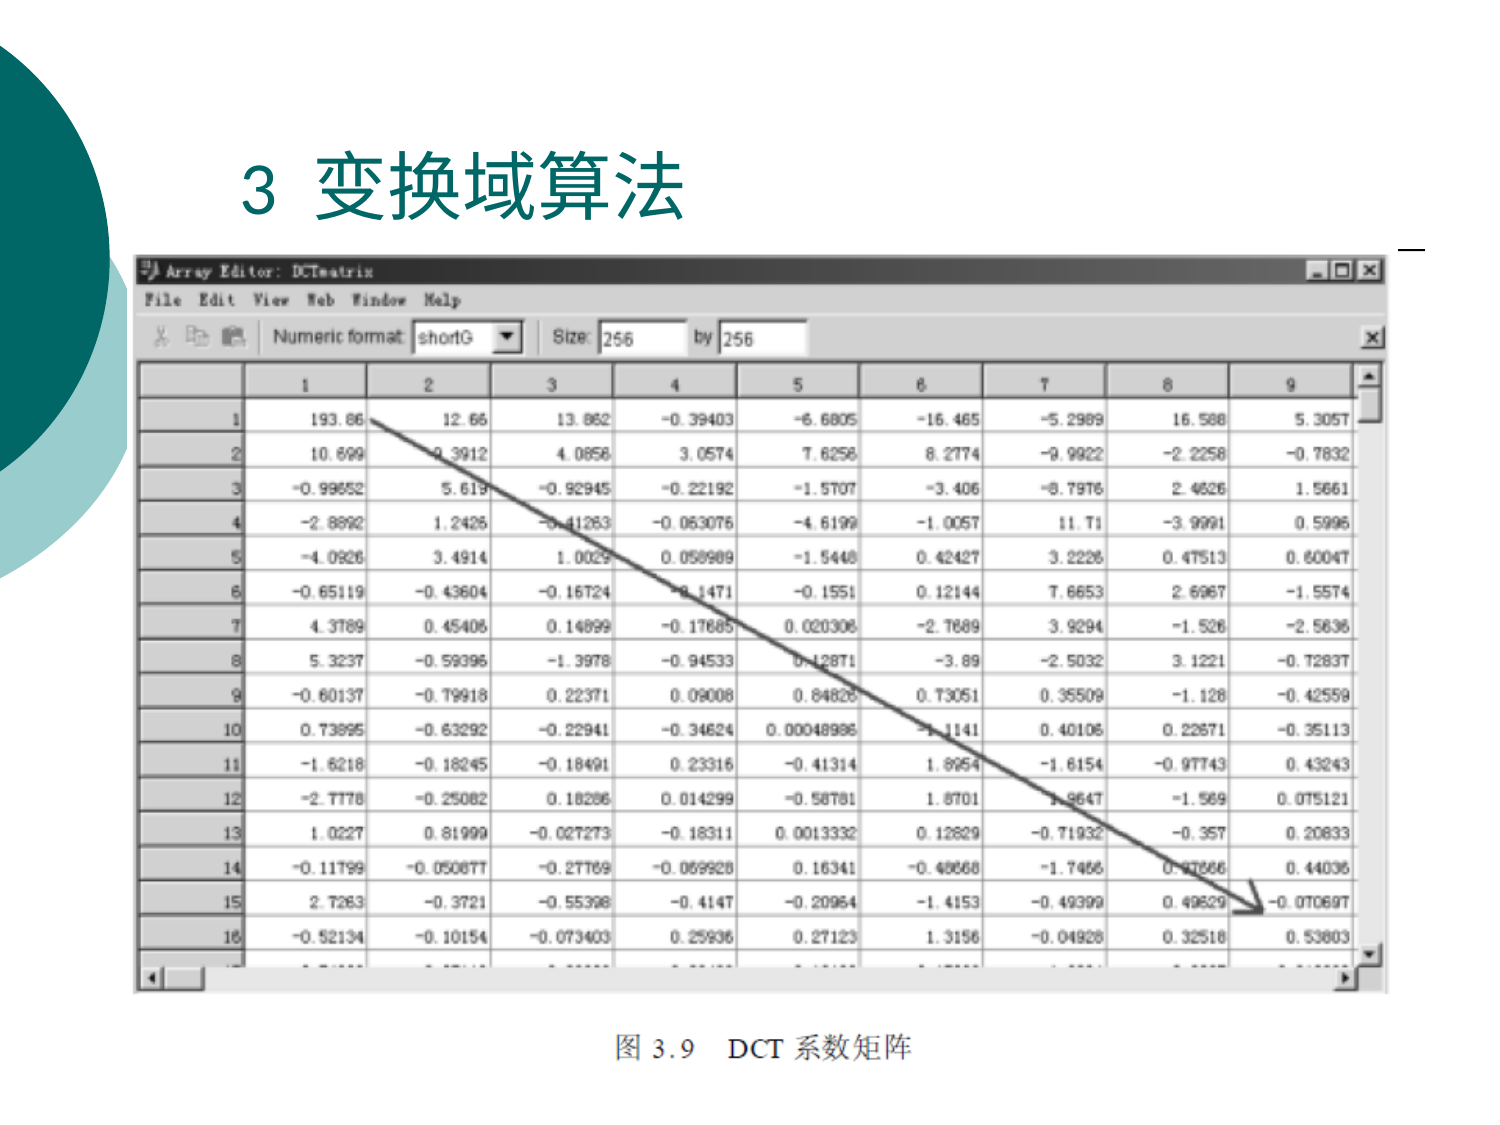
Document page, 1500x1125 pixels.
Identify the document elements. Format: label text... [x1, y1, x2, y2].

title 3 变换域算法 [224, 49, 1425, 237]
picture [127, 243, 1399, 1064]
